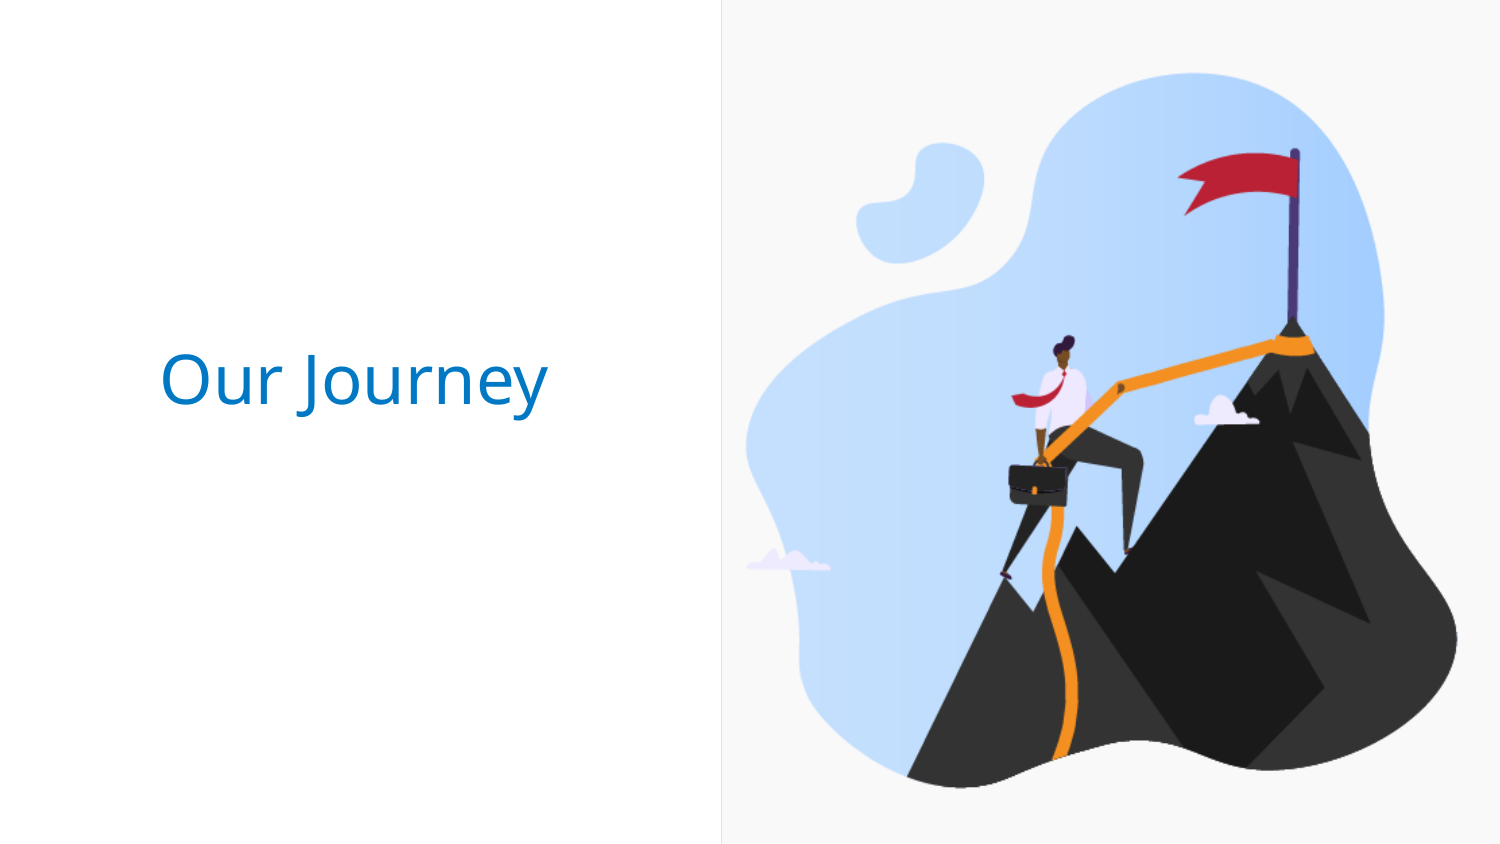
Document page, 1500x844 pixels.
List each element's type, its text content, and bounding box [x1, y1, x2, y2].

title Our Journey [159, 336, 570, 408]
picture [721, 0, 1500, 844]
